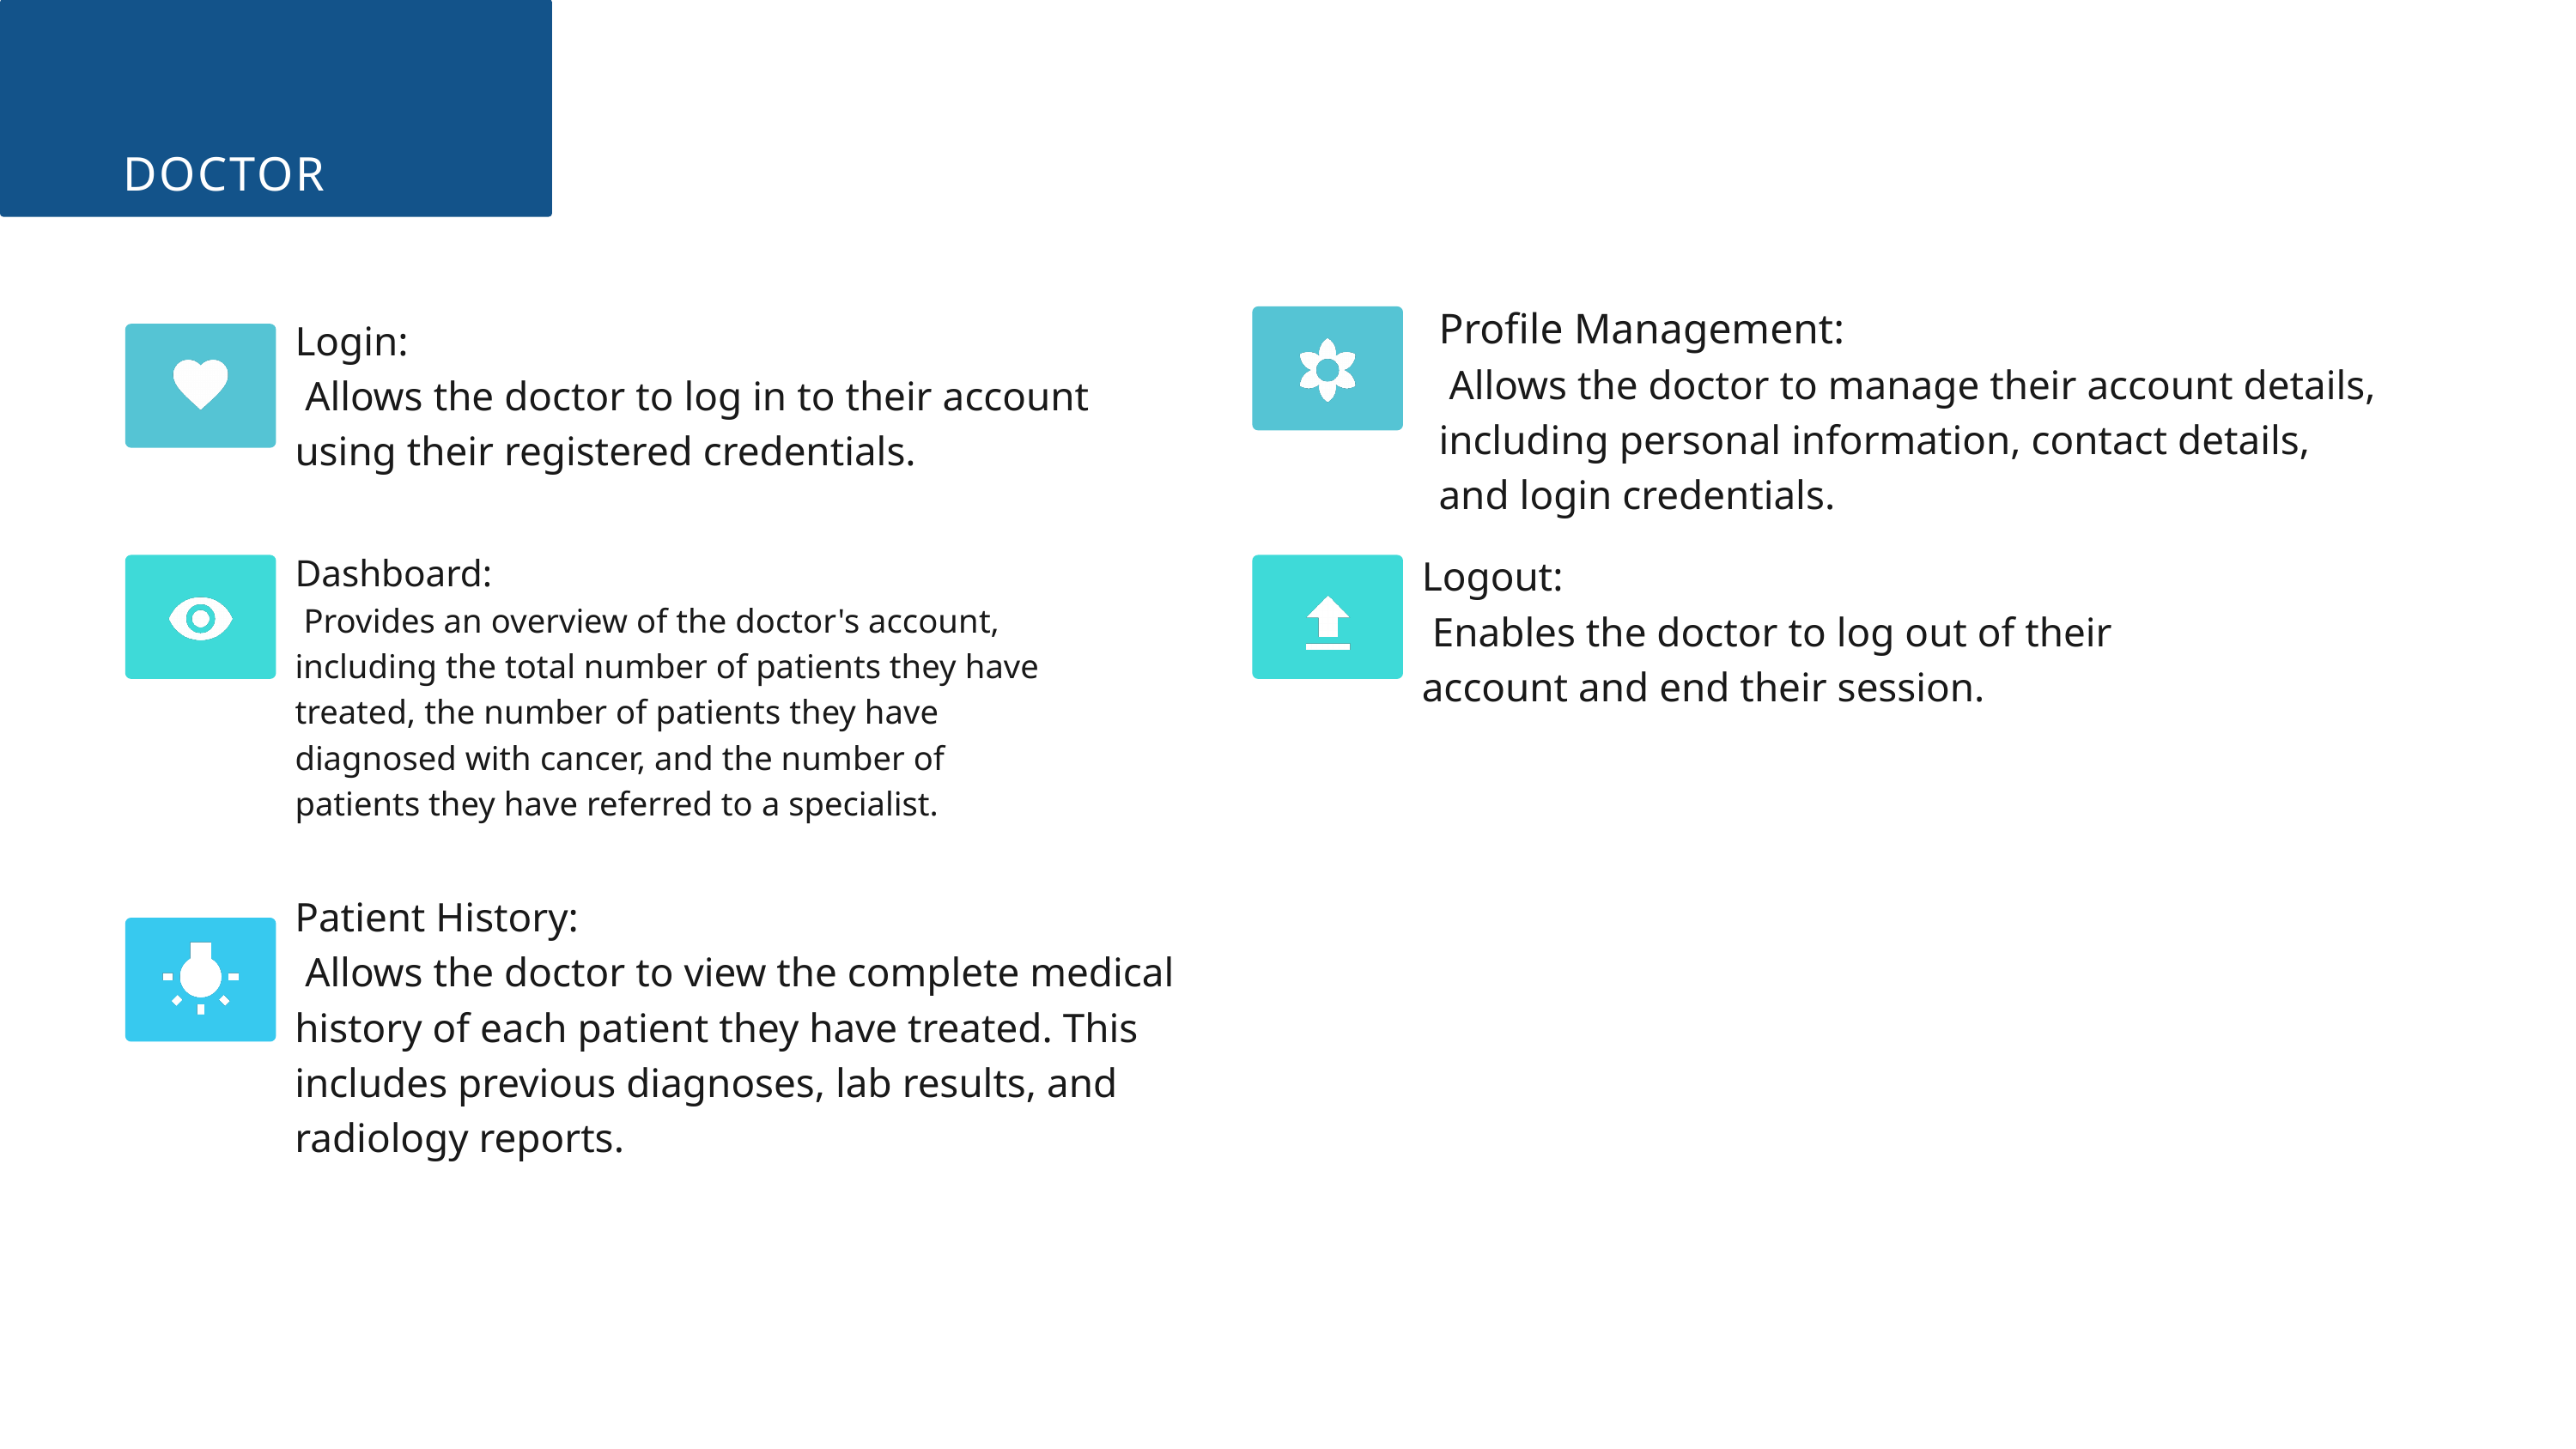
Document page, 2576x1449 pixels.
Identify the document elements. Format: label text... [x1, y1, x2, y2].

text_box Login: Allows the doctor to log in to their account using their registered credentials. [295, 308, 1130, 474]
text_box Profile Management: Allows the doctor to manage their account details, including personal information, contact details, and login credentials. [1438, 294, 2388, 518]
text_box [1252, 306, 1404, 431]
text_box Dashboard: Provides an overview of the doctor's account, including the total number of patients they have treated, the number of patients they have diagnosed with cancer, and the number of patients they have referred to a specialist. [295, 543, 1061, 823]
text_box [1252, 555, 1404, 680]
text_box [0, 0, 553, 217]
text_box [125, 555, 276, 680]
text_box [125, 917, 276, 1042]
text_box Patient History: Allows the doctor to view the complete medical history of each patient they have treated. This includes previous diagnoses, lab results, and radiology reports. [295, 884, 1253, 1161]
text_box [125, 323, 276, 448]
text_box Logout: Enables the doctor to log out of their account and end their session. [1421, 543, 2200, 710]
